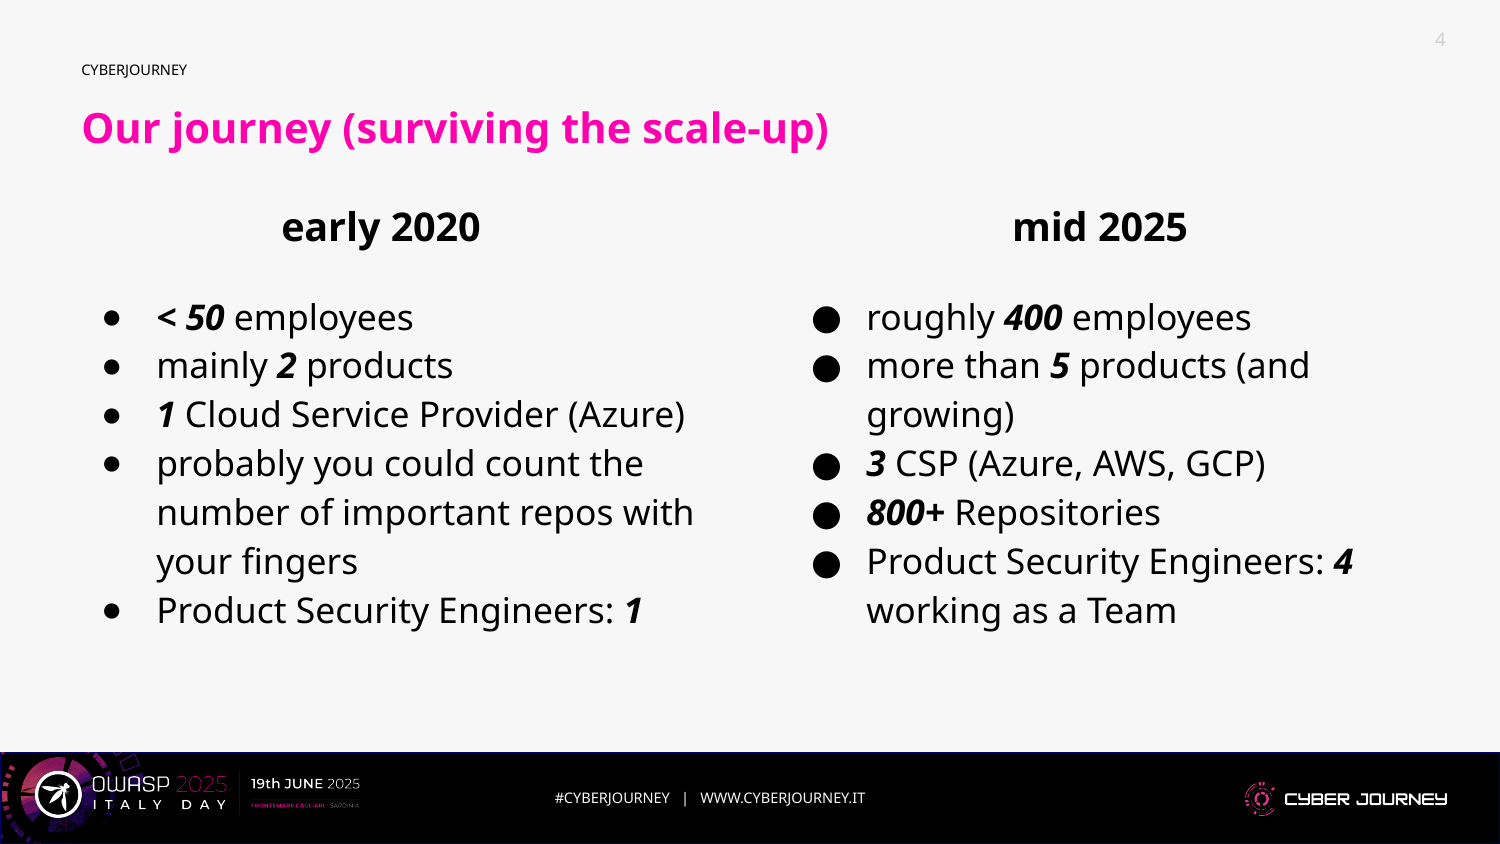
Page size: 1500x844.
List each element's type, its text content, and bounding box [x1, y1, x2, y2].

title Our journey (surviving the scale-up) [73, 103, 1430, 191]
list mid 2025 [777, 203, 1423, 240]
picture [1245, 782, 1447, 816]
list CYBERJOURNEY [73, 58, 585, 91]
list roughly 400 employees more than 5 products (and growing) 3 CSP (Azure, AWS, GCP) 800+ Repositories Product Security Engineers: 4 working as a Team [783, 284, 1430, 722]
list < 50 employees mainly 2 products 1 Cloud Service Provider (Azure) probably you could count the number of important repos with your fingers Product Security Engineers: 1 [73, 284, 759, 722]
list early 2020 [57, 203, 706, 240]
picture [0, 752, 360, 844]
